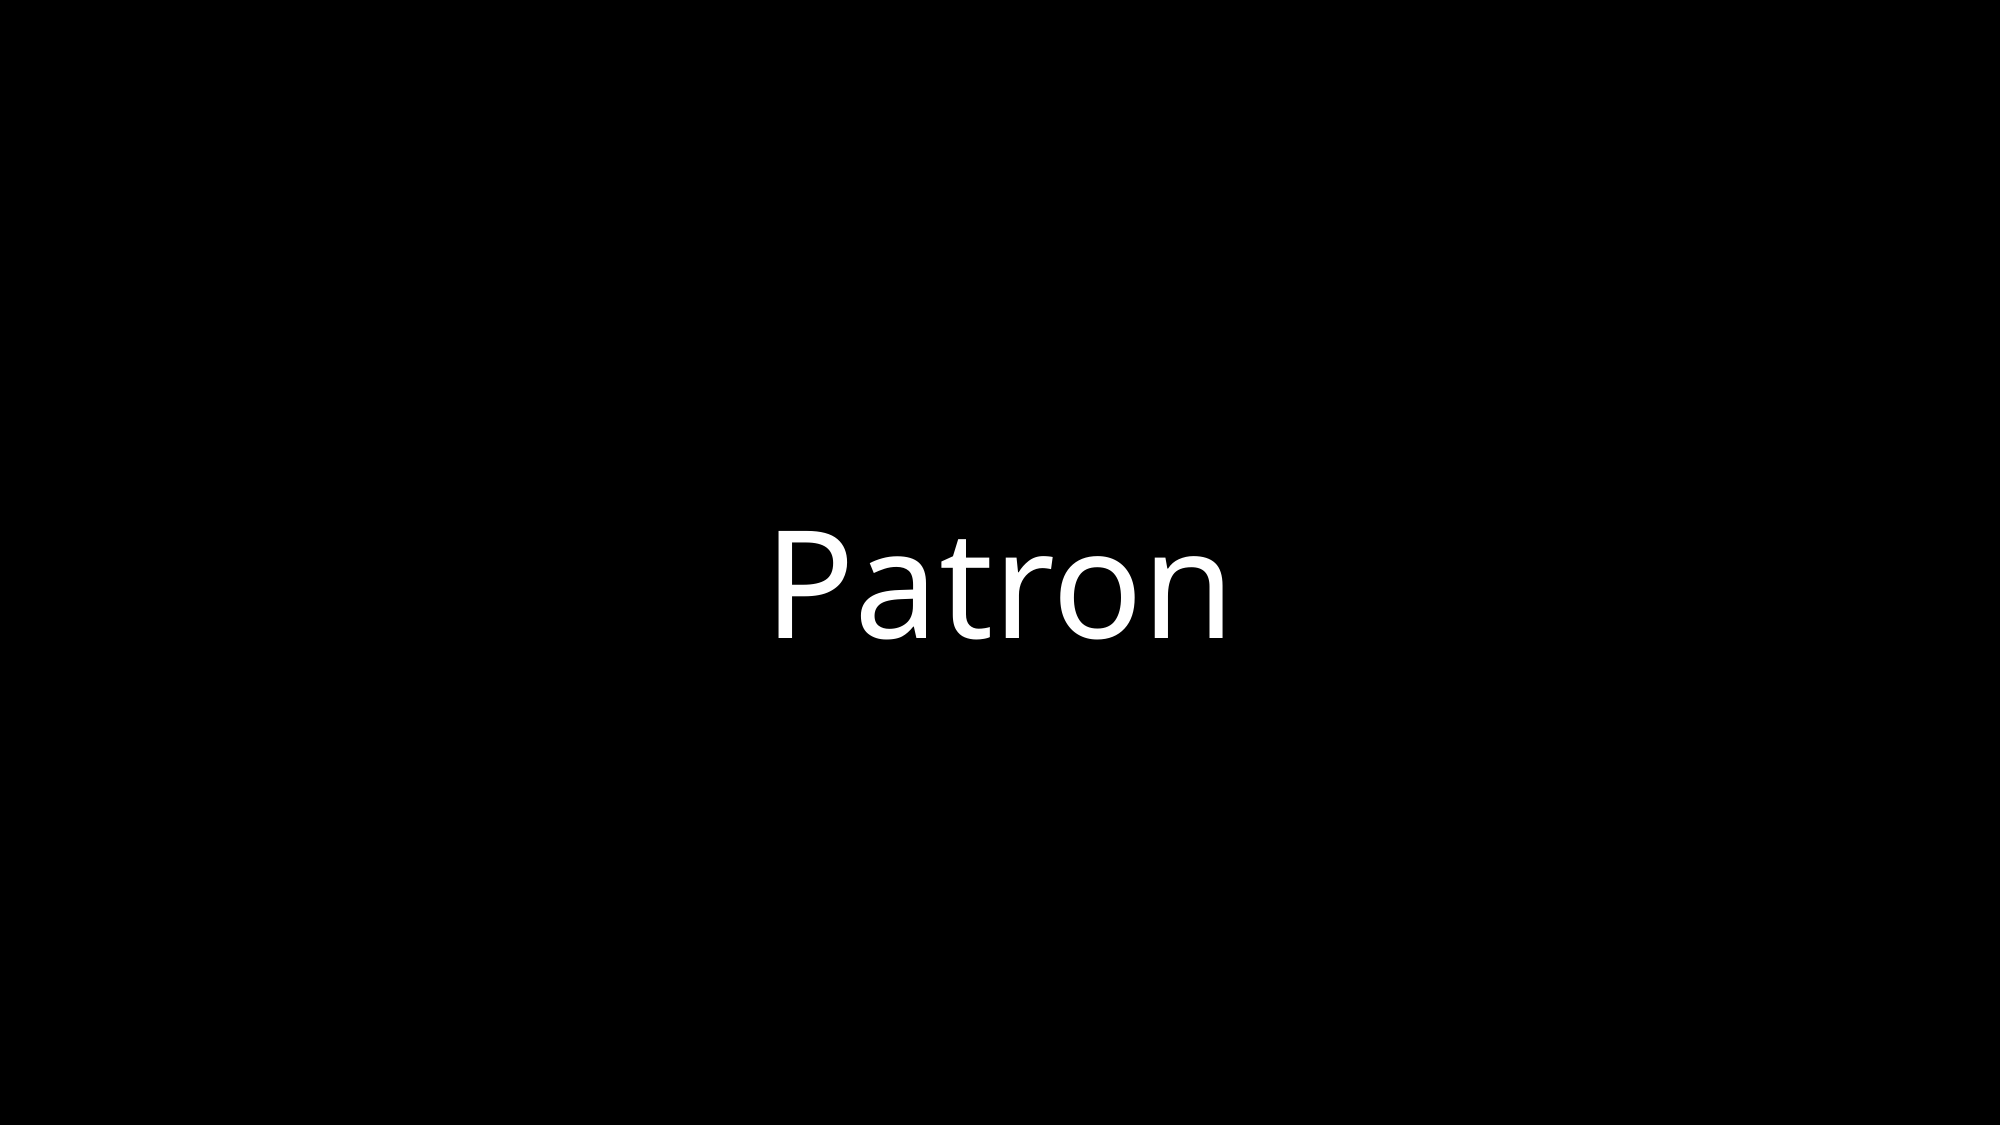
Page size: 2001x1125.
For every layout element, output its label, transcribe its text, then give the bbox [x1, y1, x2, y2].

title Patron [137, 481, 1863, 699]
